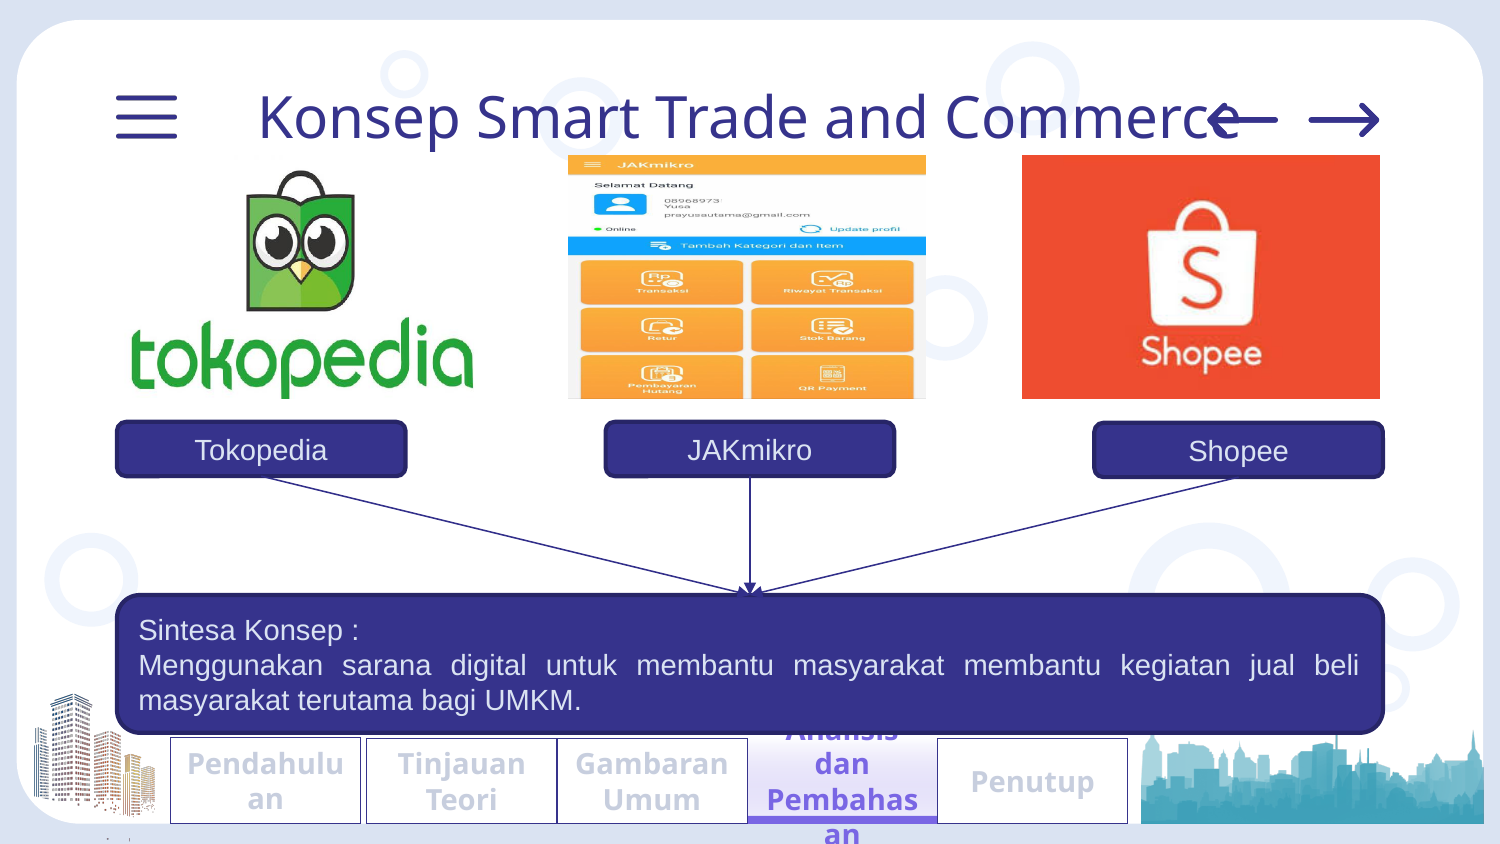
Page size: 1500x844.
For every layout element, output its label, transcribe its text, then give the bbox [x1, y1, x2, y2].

picture [1022, 154, 1380, 399]
text_box Konsep Smart Trade and Commerce [116, 72, 1383, 167]
text_box Tokopedia [114, 419, 408, 479]
text_box Sintesa Konsep : Menggunakan sarana digital untuk membantu masyarakat membantu kegiatan jual beli masyarakat terutama bagi UMKM. [114, 592, 1386, 735]
picture [568, 154, 926, 399]
picture [1141, 707, 1484, 824]
picture [33, 687, 157, 844]
text_box [748, 815, 937, 824]
text_box Pendahuluan [170, 737, 361, 824]
picture [116, 95, 177, 139]
text_box Gambaran Umum [557, 738, 748, 824]
text_box Analisis dan Pembahasan [748, 738, 937, 815]
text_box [261, 475, 749, 596]
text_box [537, 76, 1292, 687]
text_box Tinjauan Teori [366, 738, 557, 824]
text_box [749, 476, 1239, 596]
text_box Shopee [1296, 420, 1386, 480]
text_box Penutup [937, 738, 1128, 824]
picture [116, 155, 482, 399]
